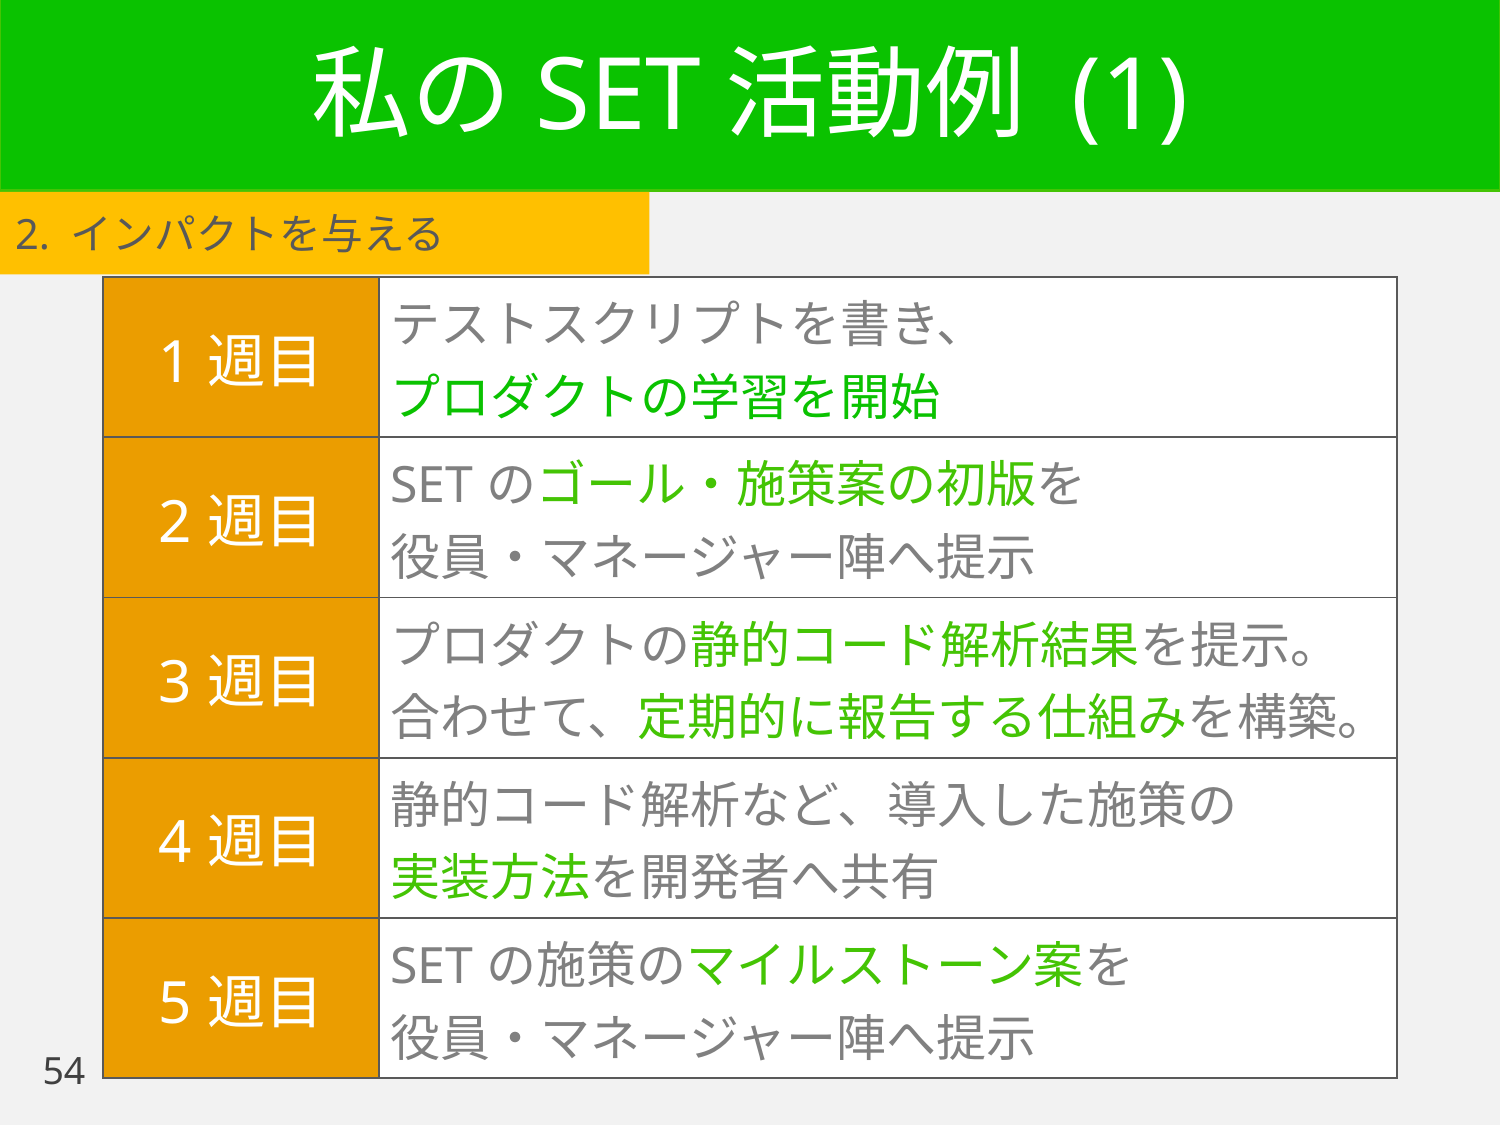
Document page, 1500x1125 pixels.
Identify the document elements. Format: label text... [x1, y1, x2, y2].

table_cell 4週目 [104, 759, 378, 917]
title 私のSET活動例 (1) [0, 53, 1500, 140]
table_cell 5週目 [104, 919, 378, 1077]
table_cell 静的コード解析など、導入した施策の 実装方法を開発者へ共有 [380, 759, 1396, 917]
table_cell SETの施策のマイルストーン案を 役員・マネージャー陣へ提示 [380, 919, 1396, 1077]
table_header テストスクリプトを書き、 プロダクトの学習を開始 [380, 278, 1396, 436]
table_header 1週目 [104, 278, 378, 436]
table_cell SETのゴール・施策案の初版を 役員・マネージャー陣へ提示 [380, 438, 1396, 597]
table_cell プロダクトの静的コード解析結果を提示。 合わせて、定期的に報告する仕組みを構築。 [380, 598, 1396, 757]
text_box 2. インパクトを与える [0, 191, 650, 275]
slide_number 54 [27, 1042, 146, 1102]
table_cell 3週目 [104, 598, 378, 757]
table_cell 2週目 [104, 438, 378, 597]
